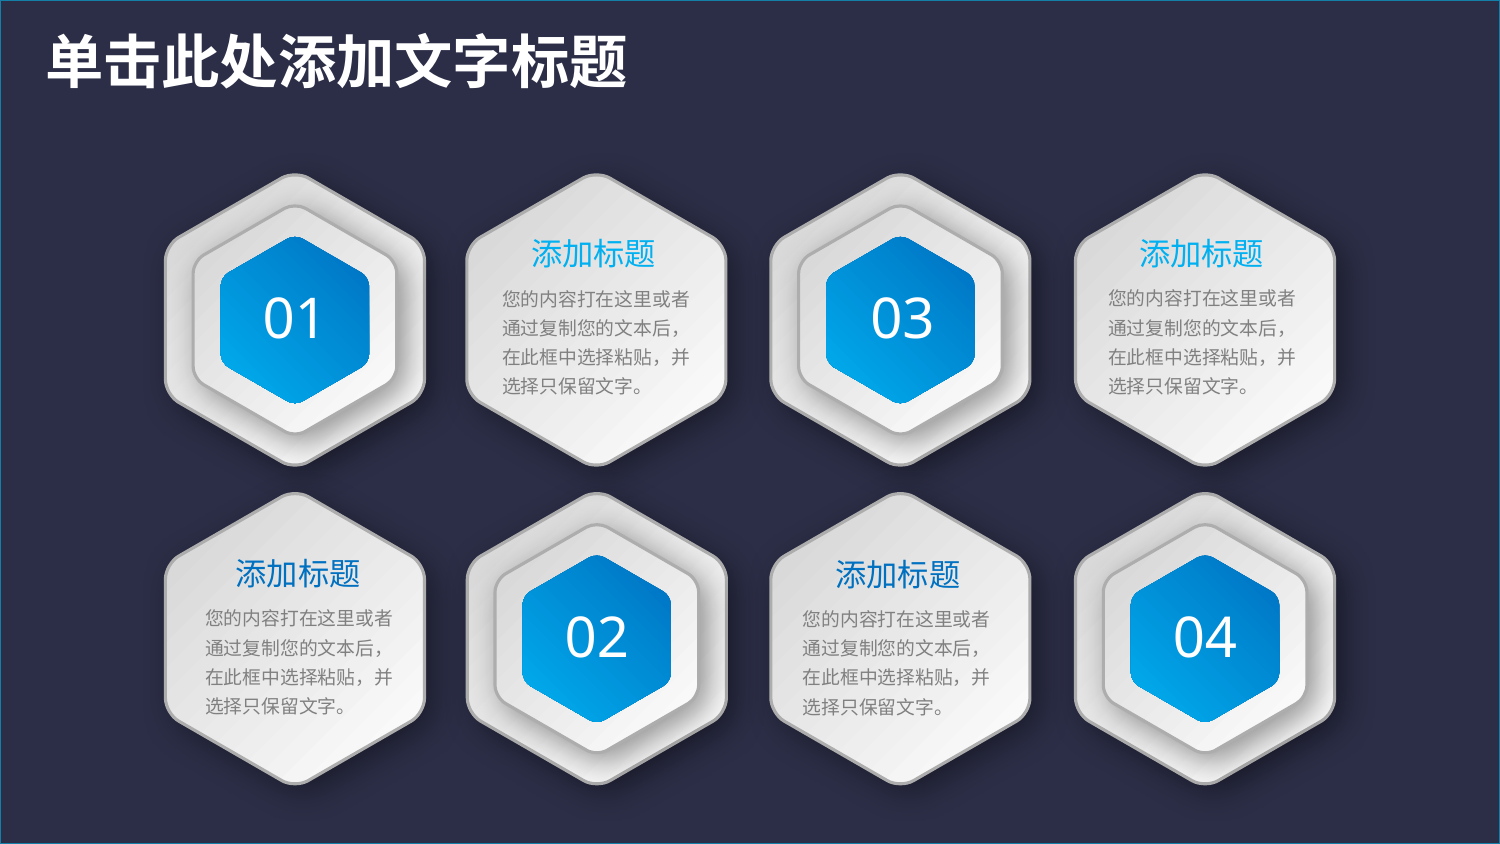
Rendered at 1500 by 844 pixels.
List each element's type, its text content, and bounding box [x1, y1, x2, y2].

text_box [770, 548, 1030, 784]
text_box 02 [549, 594, 645, 677]
text_box [826, 236, 975, 404]
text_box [493, 227, 702, 404]
text_box 03 [844, 275, 961, 358]
text_box [165, 493, 425, 784]
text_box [1099, 227, 1308, 403]
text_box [794, 547, 1003, 724]
text_box [798, 205, 1003, 434]
text_box [1103, 524, 1307, 753]
text_box [1106, 174, 1304, 227]
text_box [220, 236, 370, 404]
text_box [193, 205, 397, 434]
text_box [495, 524, 699, 753]
text_box [467, 493, 727, 784]
text_box [1075, 493, 1335, 784]
text_box [522, 555, 671, 722]
text_box [466, 229, 726, 466]
text_box [165, 174, 425, 466]
text_box [799, 493, 1001, 547]
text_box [196, 547, 405, 723]
text_box 01 [247, 275, 343, 358]
text_box [498, 174, 695, 227]
text_box [1130, 555, 1280, 722]
text_box [1075, 229, 1335, 466]
text_box 04 [1157, 594, 1253, 677]
text_box [770, 174, 1030, 466]
